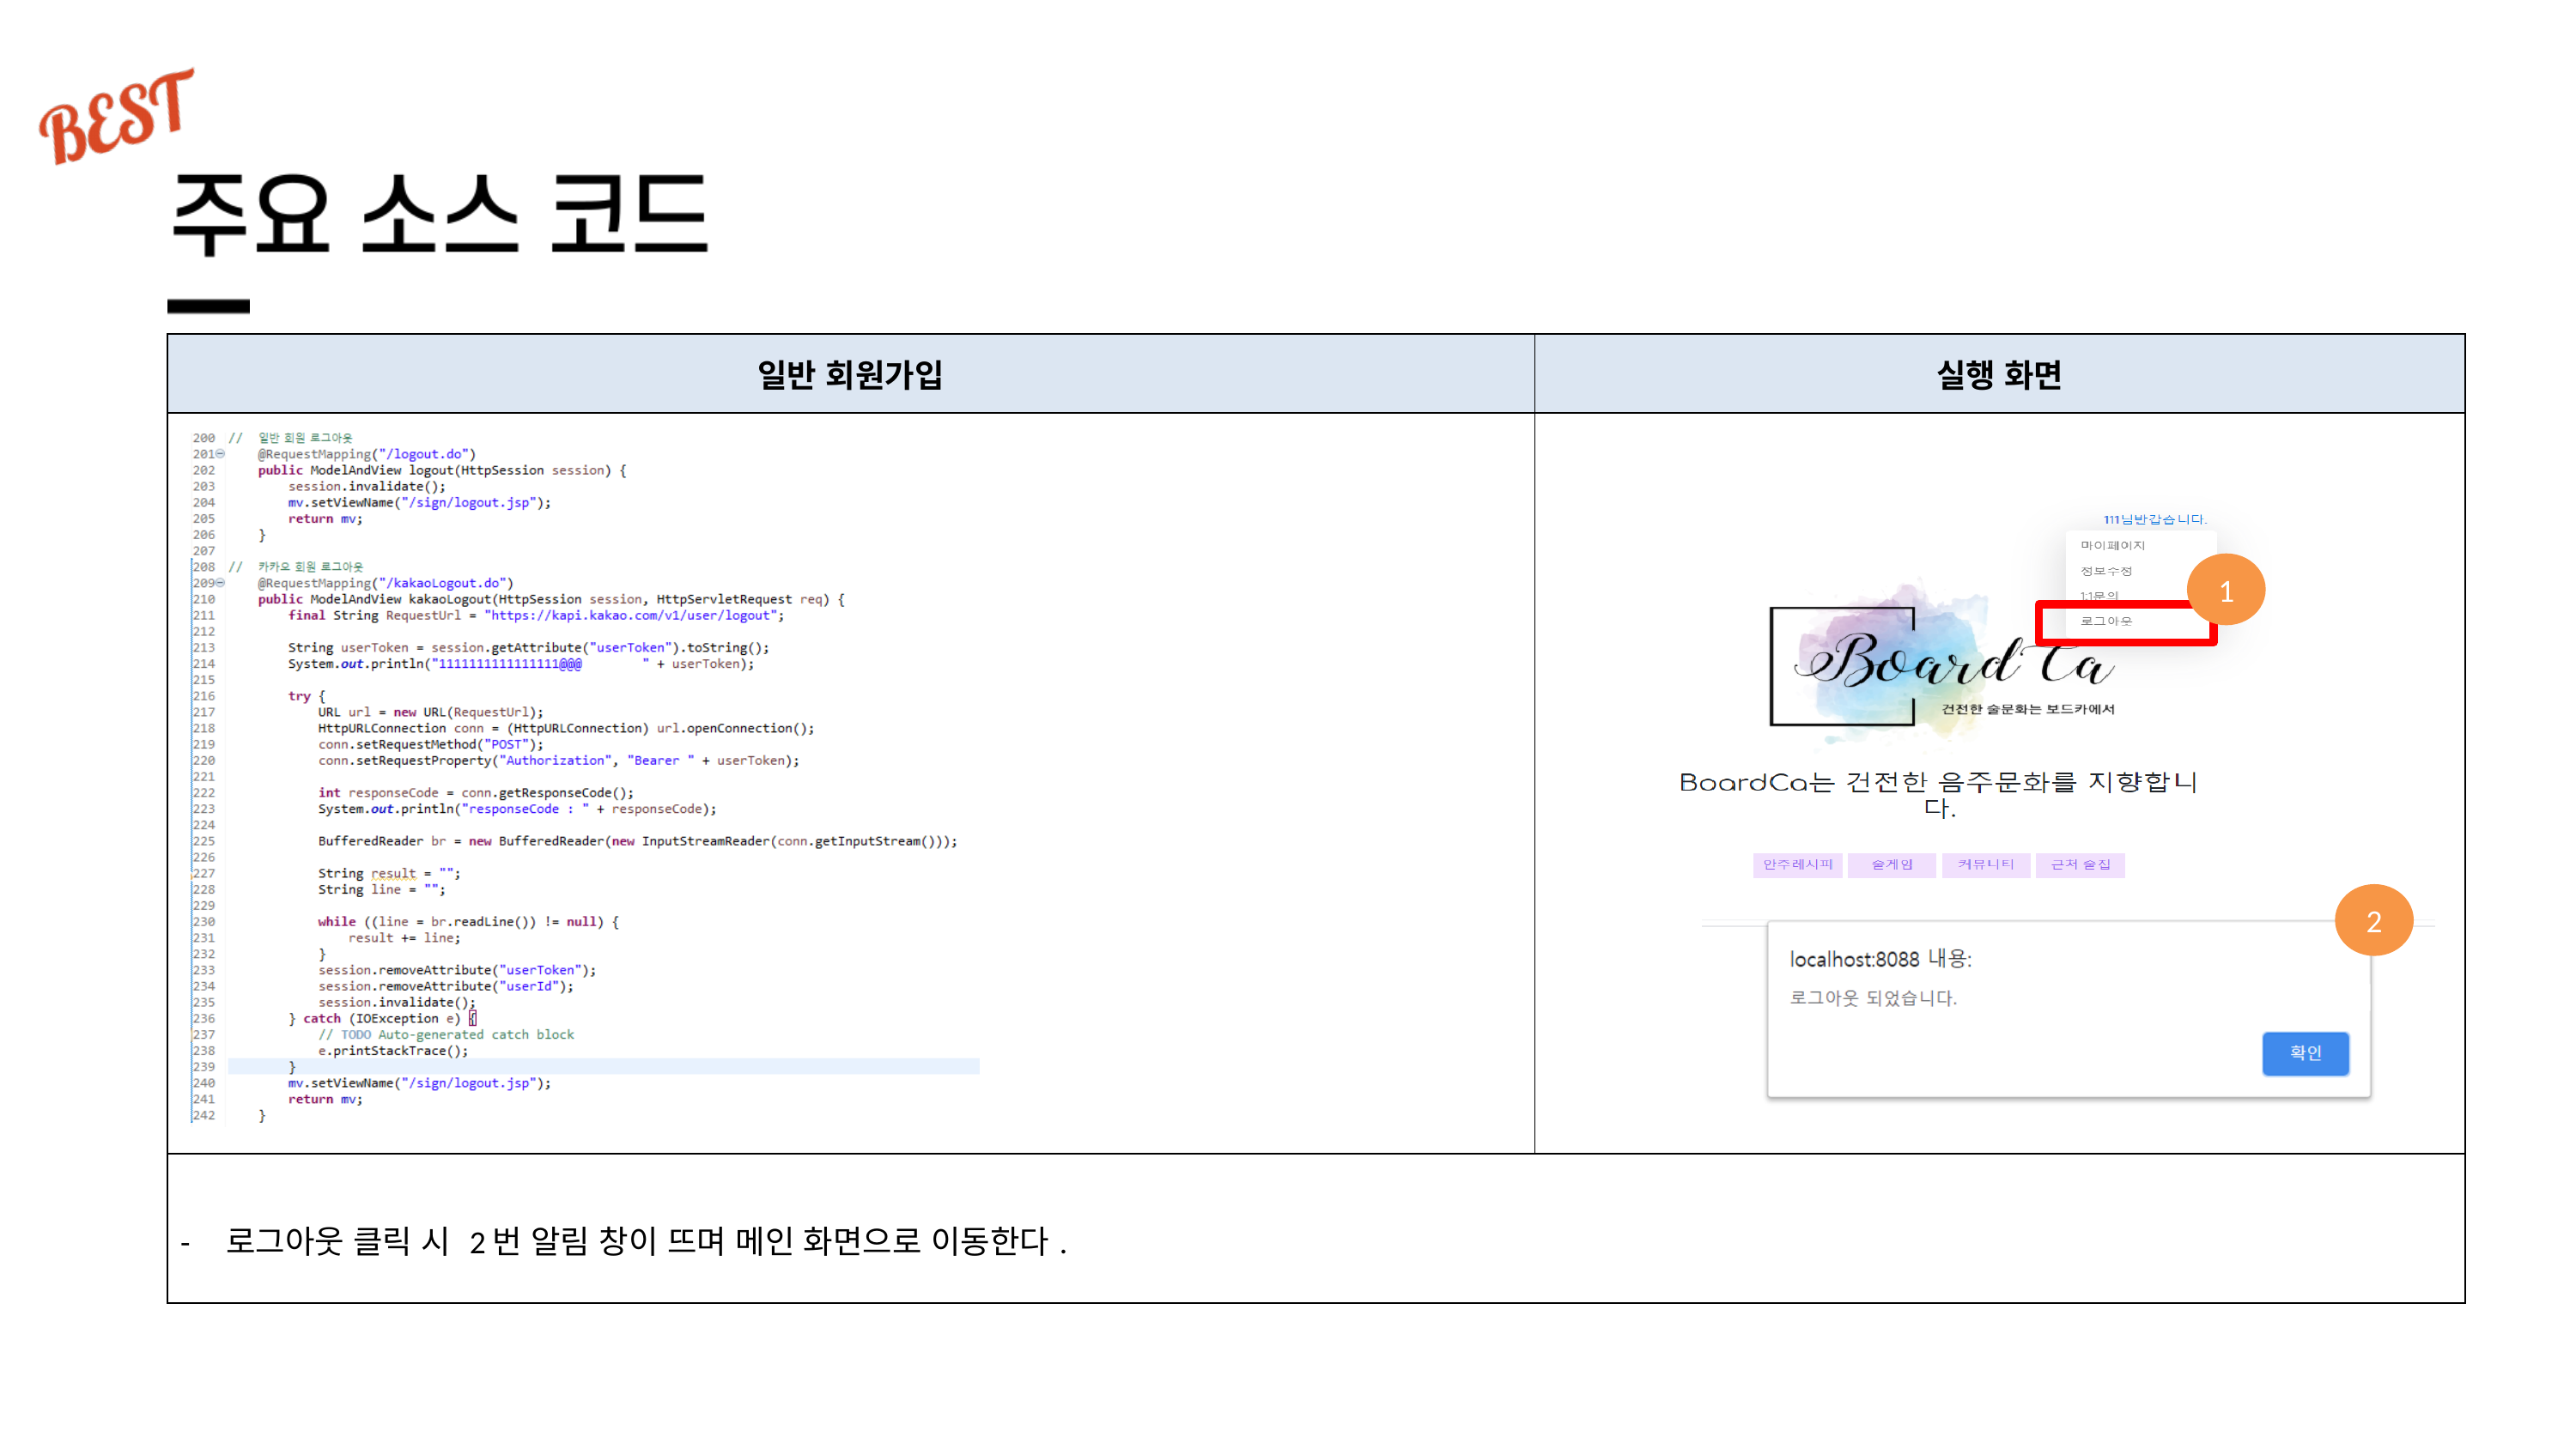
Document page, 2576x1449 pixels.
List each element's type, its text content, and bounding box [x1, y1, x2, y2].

table_cell - 로그아웃 클릭 시 2번 알림 창이 뜨며 메인 화면으로 이동한다. [168, 1155, 2464, 1302]
table_cell [168, 414, 1534, 1153]
table_cell [1535, 414, 2464, 1153]
table_header 실행 화면 [1535, 335, 2464, 412]
table_header 일반 회원가입 [168, 335, 1534, 412]
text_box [167, 279, 250, 334]
picture [191, 433, 980, 1127]
text_box 2 [2335, 883, 2414, 919]
picture [15, 30, 755, 298]
picture [1556, 434, 2435, 1130]
